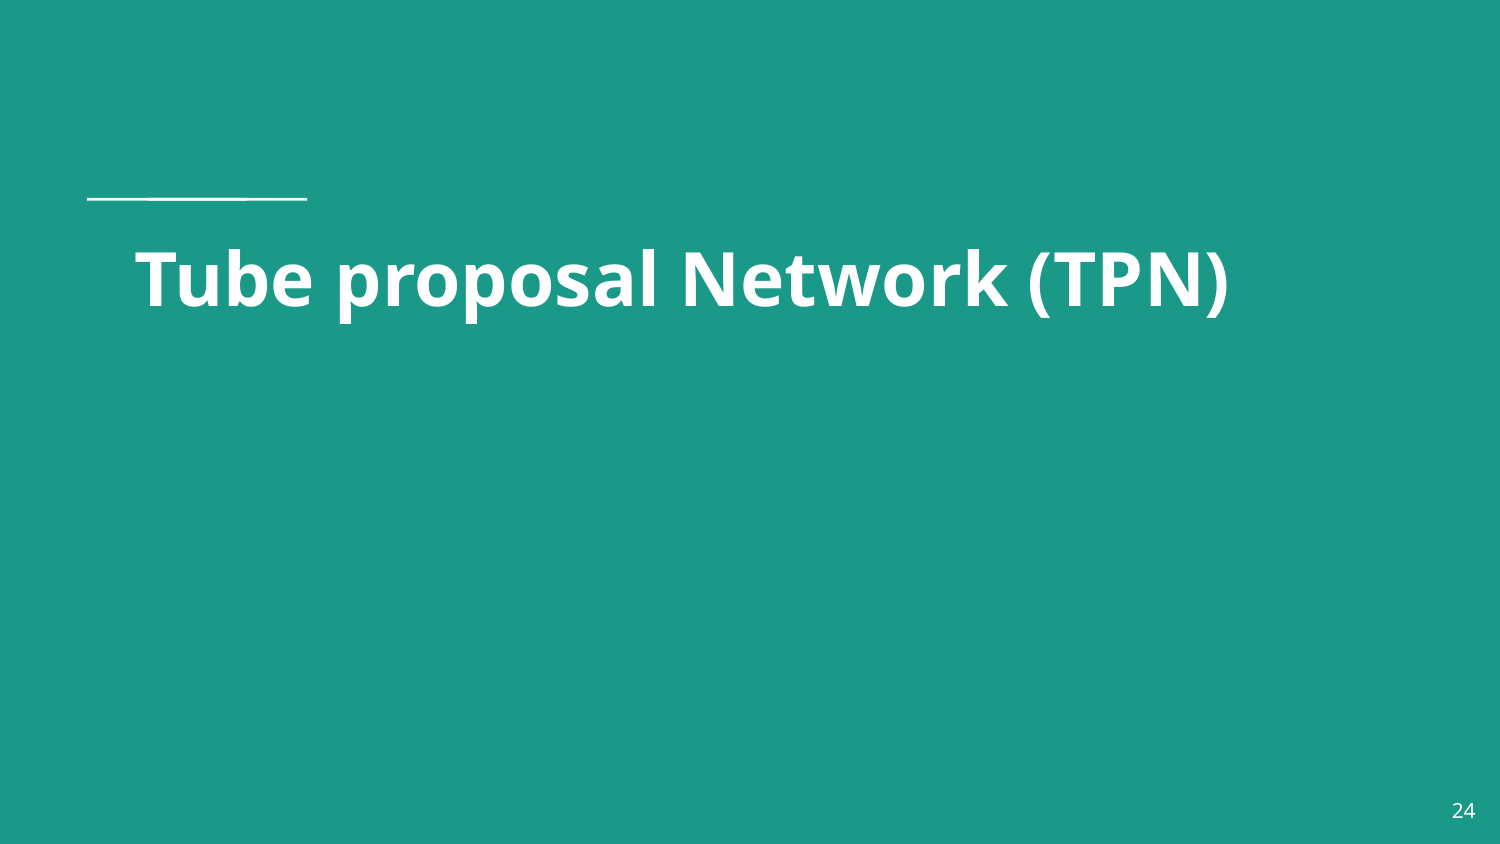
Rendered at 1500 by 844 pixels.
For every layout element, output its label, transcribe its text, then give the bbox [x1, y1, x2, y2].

slide_number ‹#› [1400, 779, 1491, 844]
title Tube proposal Network (TPN) [119, 216, 1381, 466]
